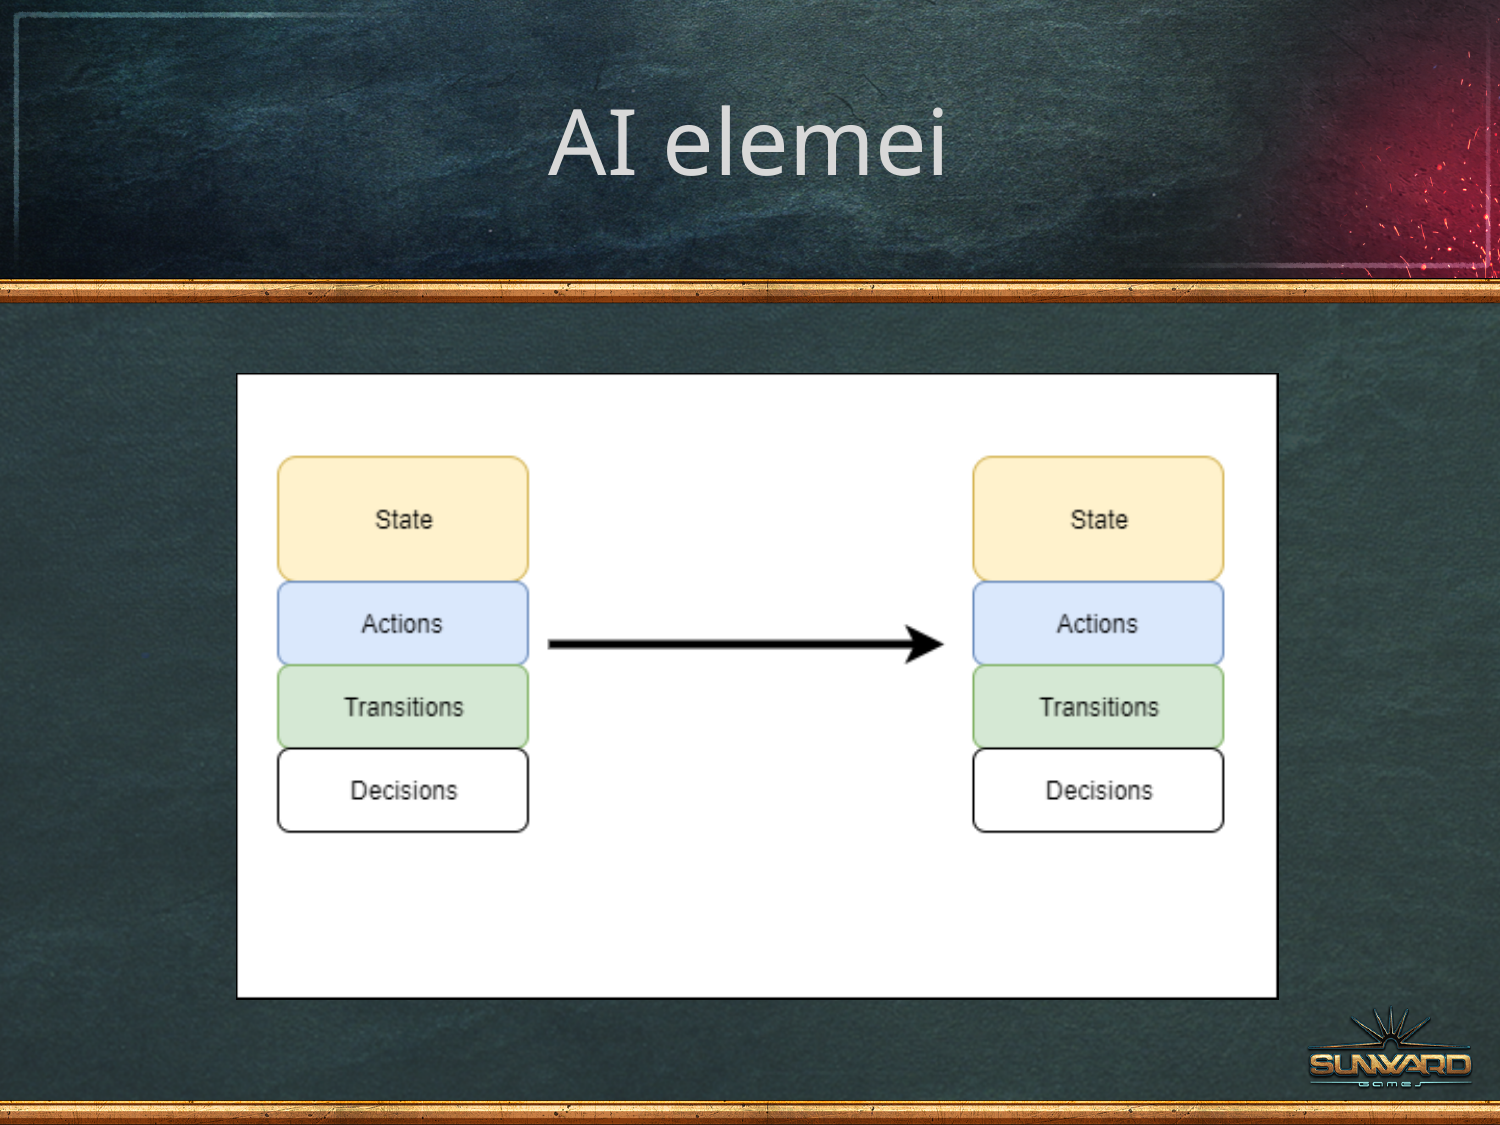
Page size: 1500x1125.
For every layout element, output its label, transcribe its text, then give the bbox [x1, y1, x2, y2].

title AI elemei [75, 45, 1425, 233]
picture [0, 0, 1500, 1125]
